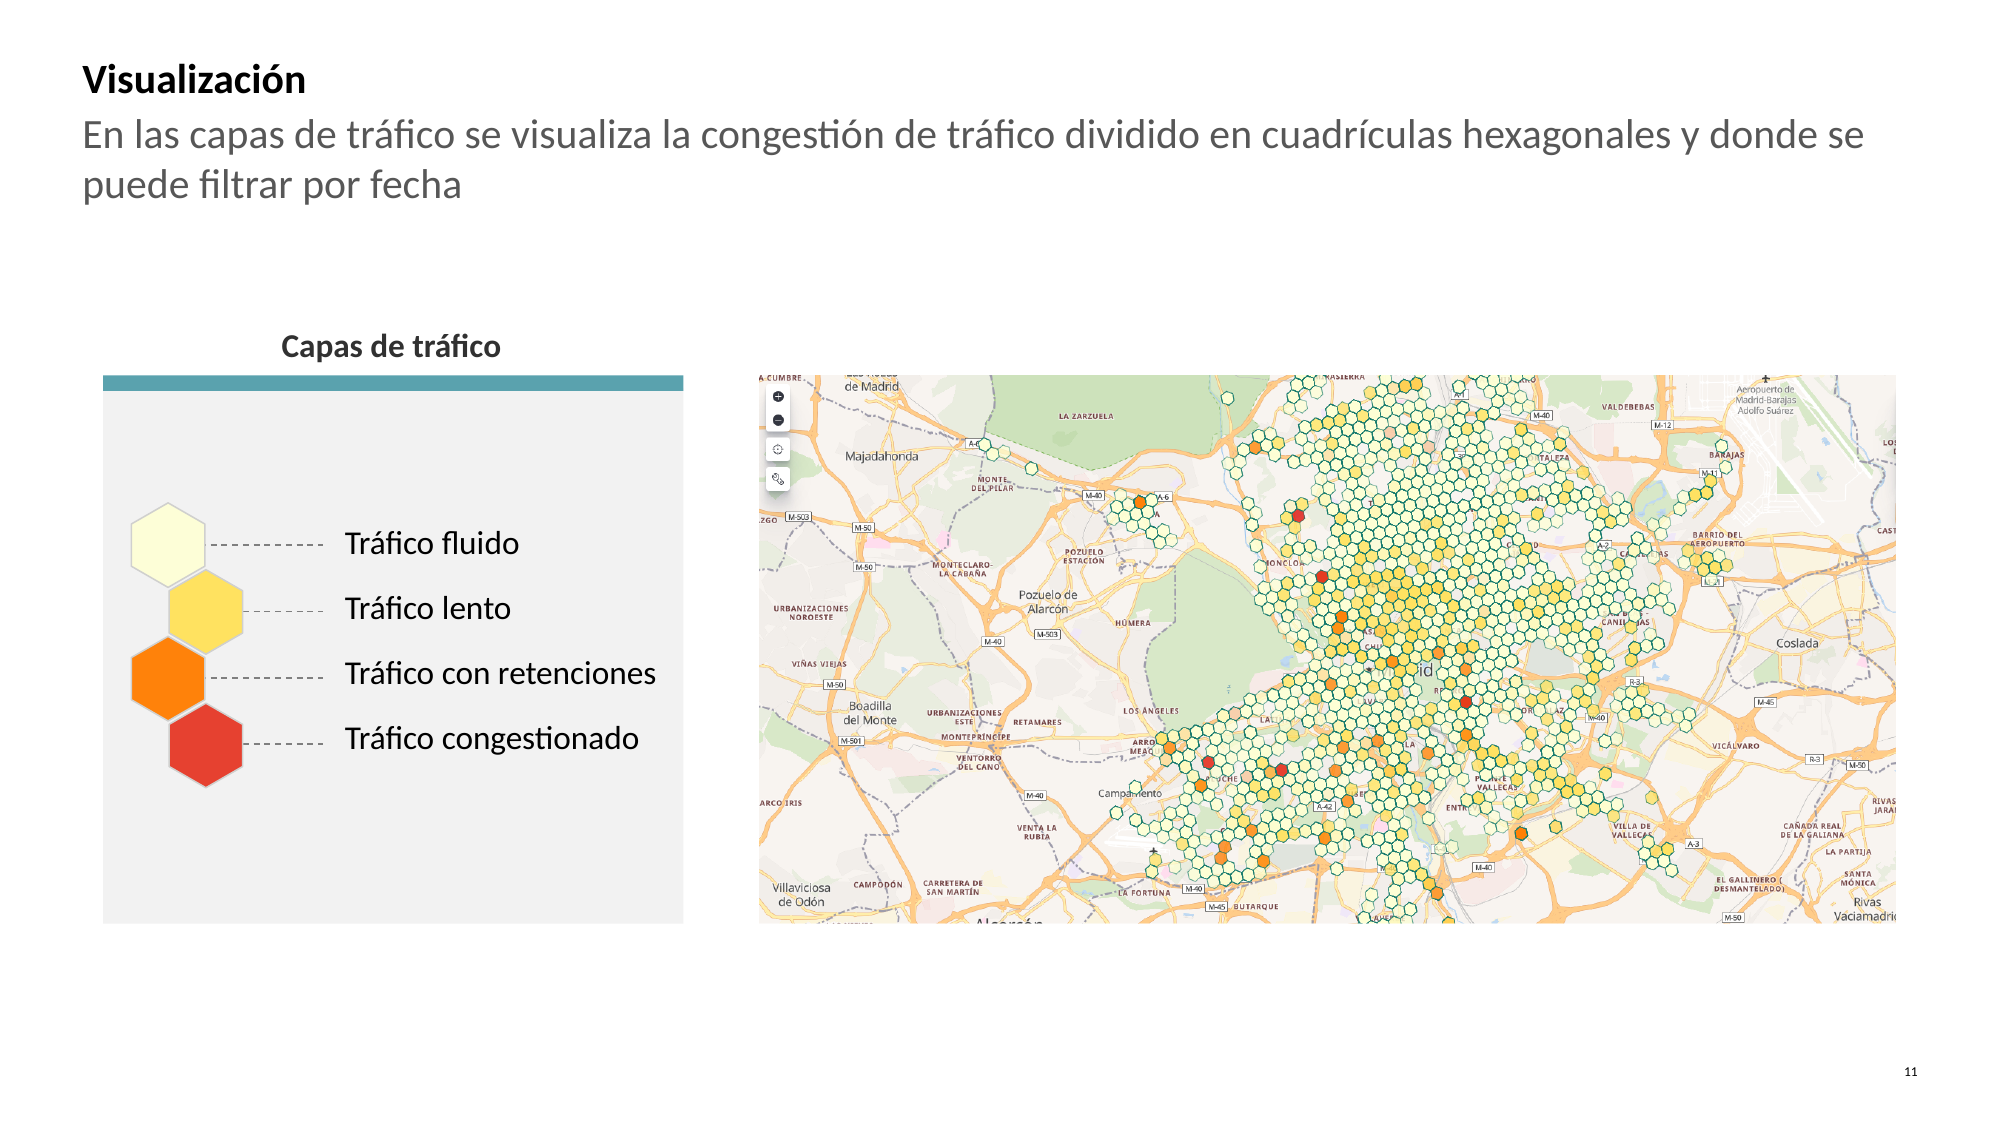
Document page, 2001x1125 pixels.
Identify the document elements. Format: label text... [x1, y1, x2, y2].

text_box [103, 375, 684, 391]
list En las capas de tráfico se visualiza la congestión de tráfico dividido en cuadrículas hexagonales y donde se puede filtrar por fecha [82, 106, 1920, 232]
picture [758, 375, 1896, 924]
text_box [131, 502, 696, 788]
text_box [103, 391, 684, 924]
title Visualización [82, 52, 1920, 106]
text_box Capas de tráfico [281, 323, 505, 365]
